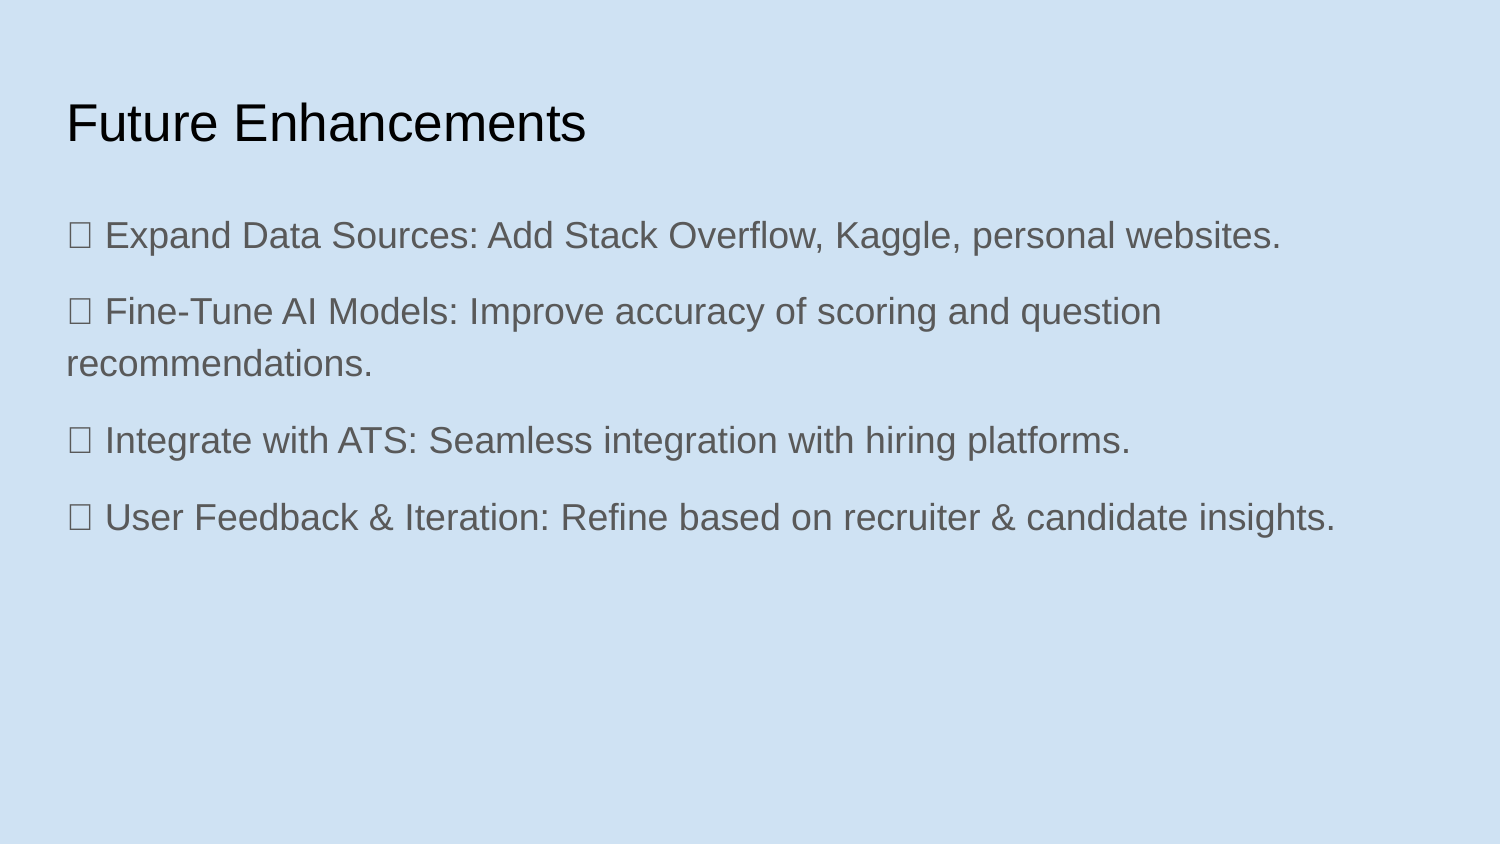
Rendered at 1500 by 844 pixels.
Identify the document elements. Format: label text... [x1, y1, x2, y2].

title Future Enhancements [51, 72, 1449, 167]
list 🚀 Expand Data Sources: Add Stack Overflow, Kaggle, personal websites. 🚀 Fine-Tune AI Models: Improve accuracy of scoring and question recommendations. 🚀 Integrate with ATS: Seamless integration with hiring platforms. 🚀 User Feedback & Iteration: Refine based on recruiter & candidate insights. [51, 189, 1449, 750]
